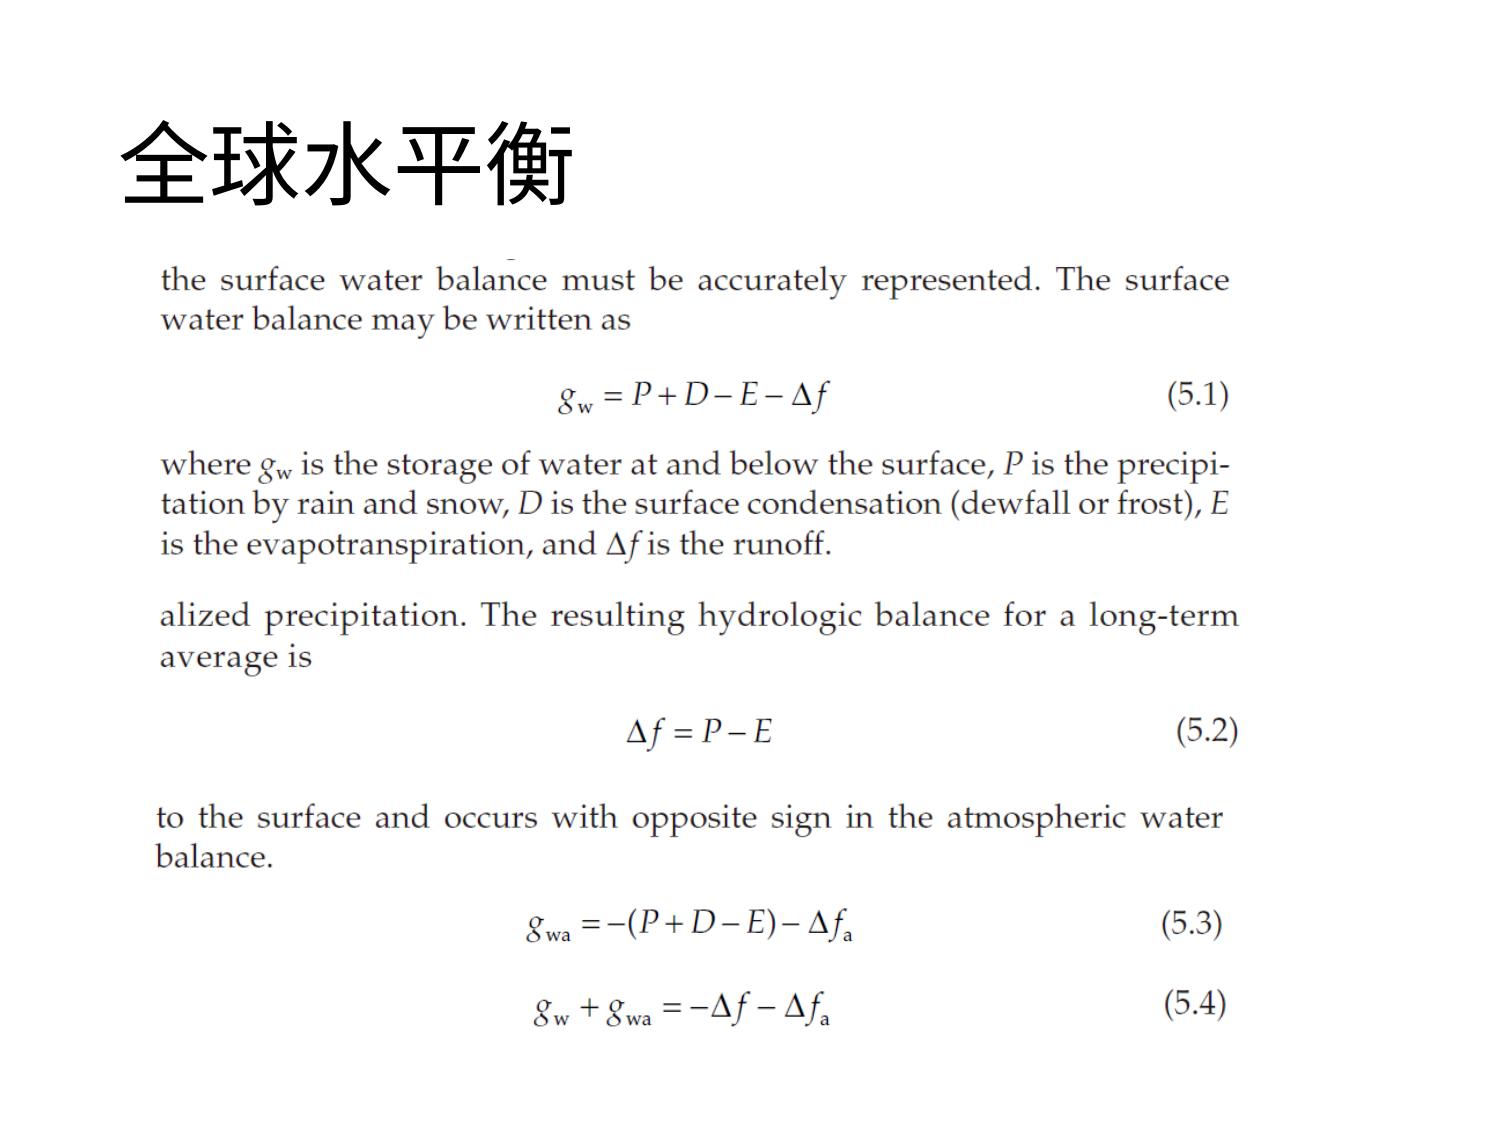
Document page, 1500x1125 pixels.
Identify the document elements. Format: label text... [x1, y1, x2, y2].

picture [139, 972, 1232, 1040]
picture [150, 794, 1238, 953]
title 全球水平衡 [103, 59, 1397, 278]
picture [150, 599, 1250, 766]
picture [151, 259, 1245, 564]
